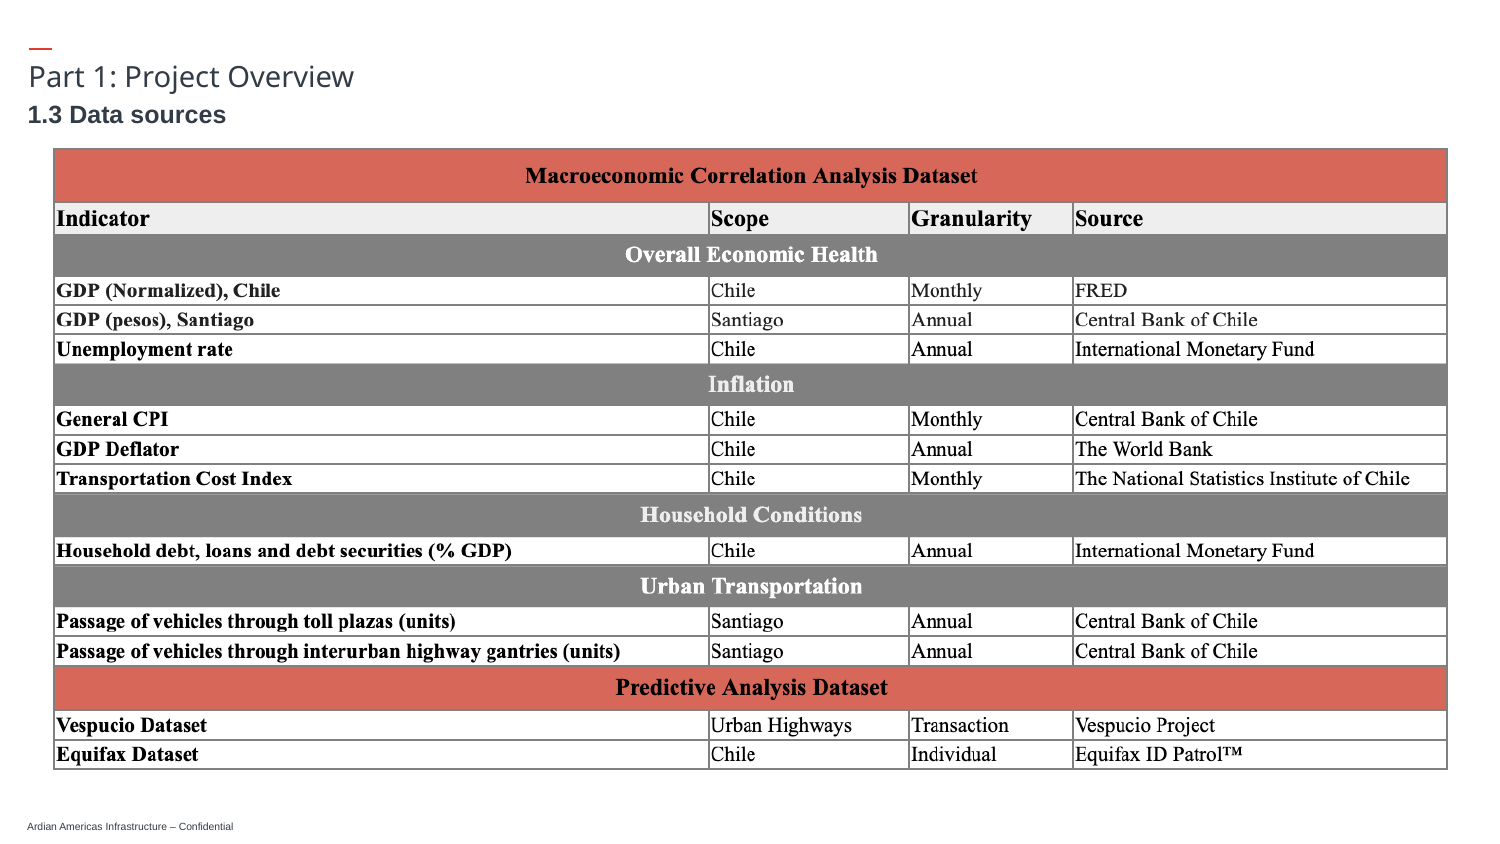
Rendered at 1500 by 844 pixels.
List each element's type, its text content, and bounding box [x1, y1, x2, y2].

picture [42, 134, 1458, 785]
title Part 1: Project Overview [28, 55, 1400, 101]
list 1.3 Data sources [27, 98, 1473, 144]
